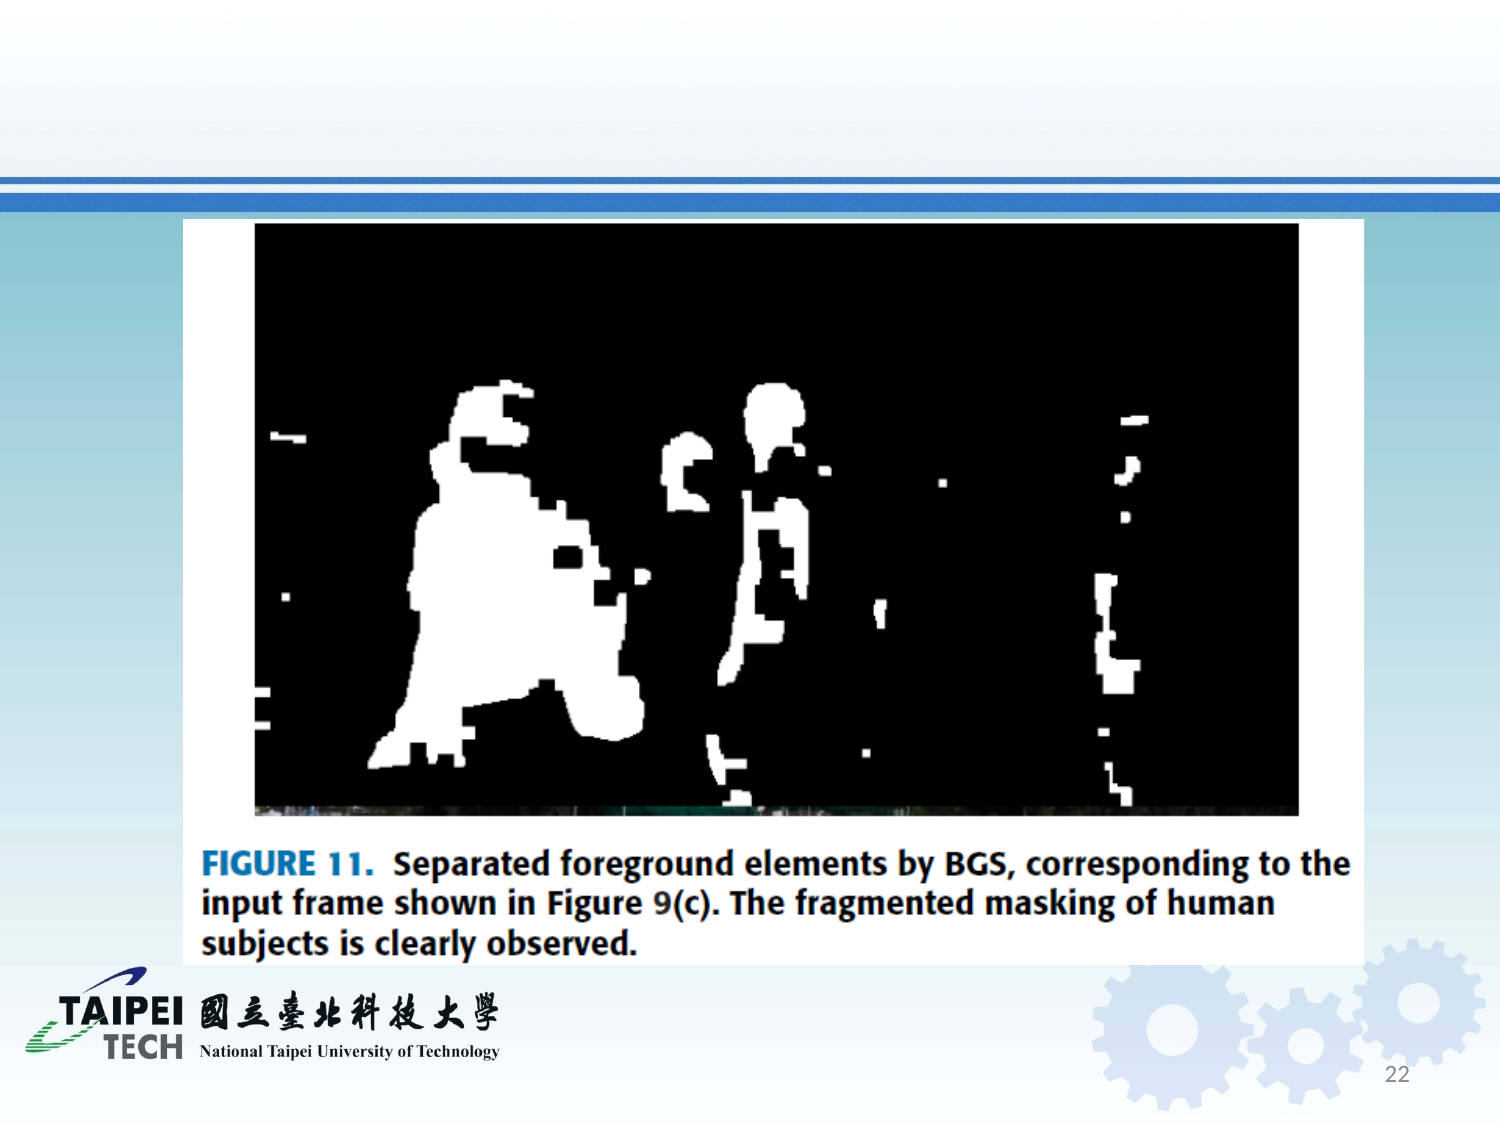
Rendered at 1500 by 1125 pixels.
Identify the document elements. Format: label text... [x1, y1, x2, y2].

slide_number 22 [1074, 1042, 1425, 1103]
picture [0, 0, 1500, 1125]
